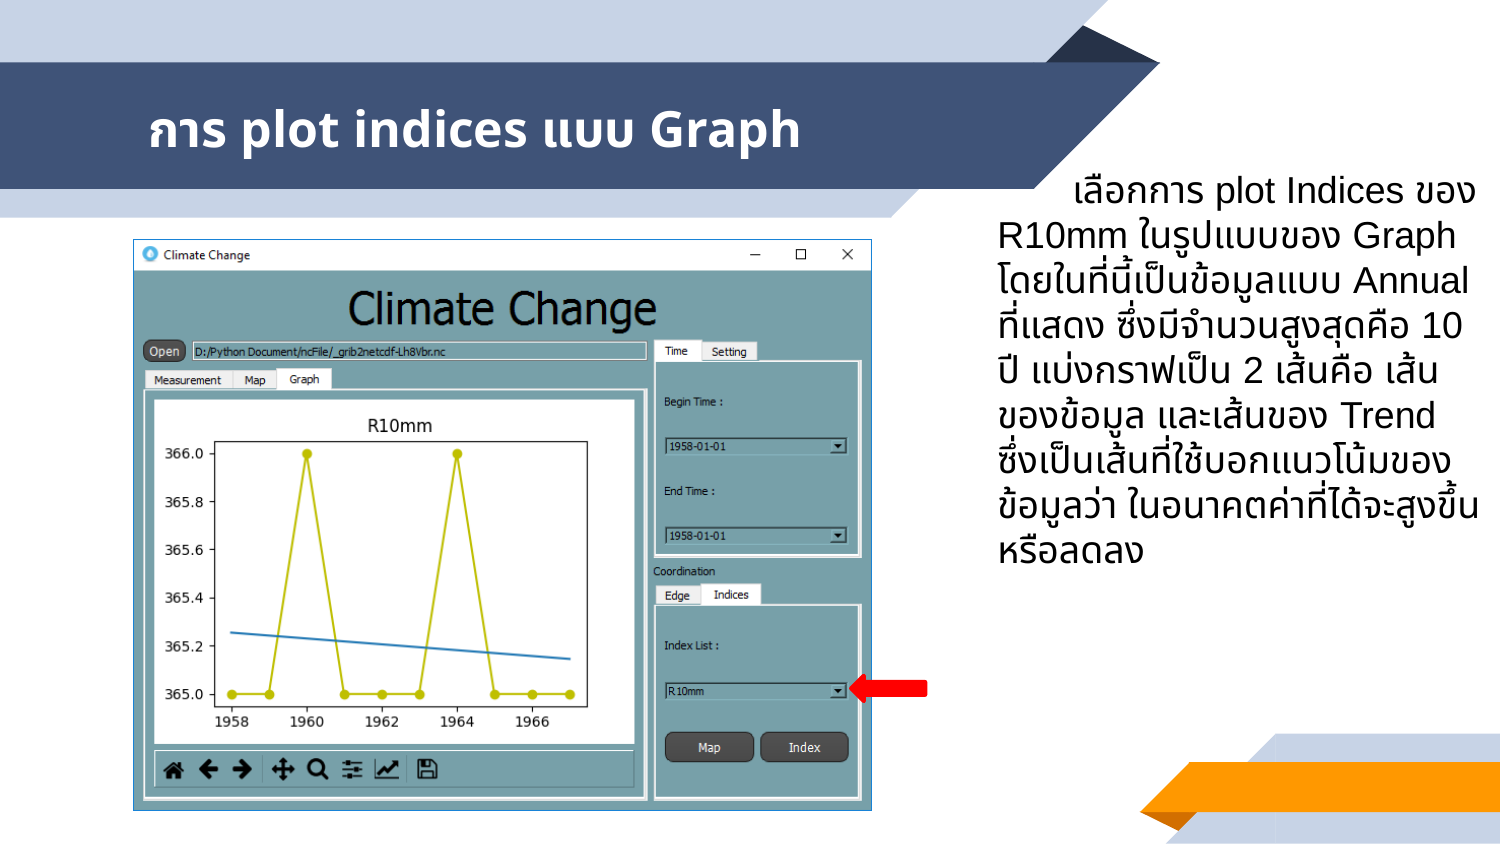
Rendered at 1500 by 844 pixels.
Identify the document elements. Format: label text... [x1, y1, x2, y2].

list เลือกการ plot Indices ของ R10mm ในรูปแบบของ Graph โดยในที่นี้เป็นข้อมูลแบบ Annual ที่แสดง ซึ่งมีจำนวนสูงสุดคือ 10 ปี แบ่งกราฟเป็น 2 เส้นคือ เส้นของข้อมูล และเส้นของ Trend ซึ่งเป็นเส้นที่ใช้บอกแนวโน้มของข้อมูลว่า ในอนาคตค่าที่ได้จะสูงขึ้นหรือลดลง [982, 150, 1500, 654]
text_box [877, 679, 928, 697]
title การ plot indices แบบ Graph [133, 64, 1035, 190]
picture [133, 239, 873, 811]
